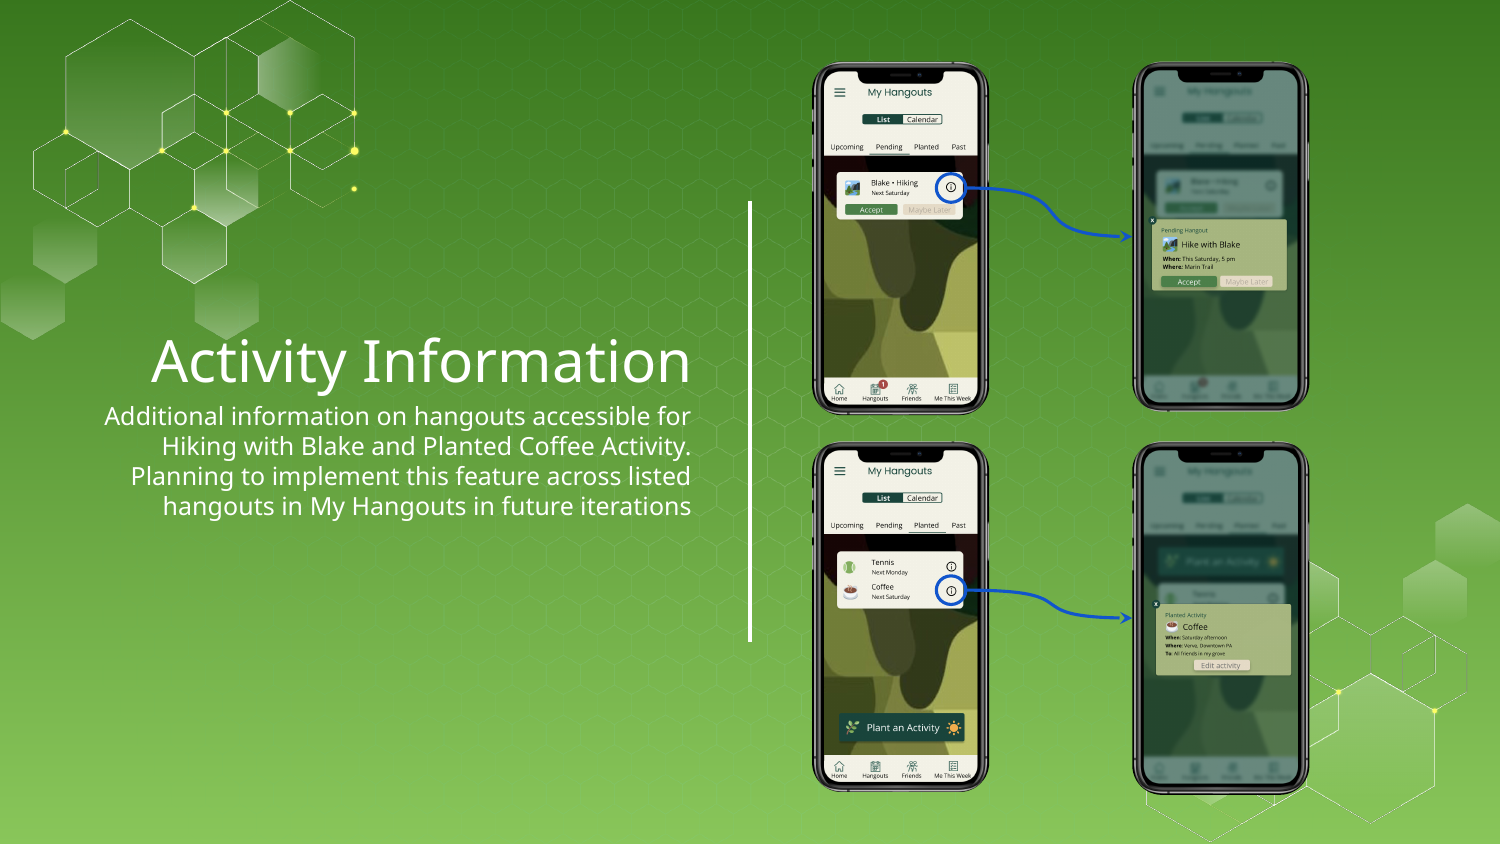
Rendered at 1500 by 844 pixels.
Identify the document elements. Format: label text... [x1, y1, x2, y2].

title Activity Information Additional information on hangouts accessible for Hiking with Blake and Planted Coffee Activity. Planning to implement this feature across listed hangouts in My Hangouts in future iterations [58, 366, 708, 477]
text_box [965, 589, 1133, 619]
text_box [965, 187, 1133, 237]
picture [0, 0, 1500, 844]
